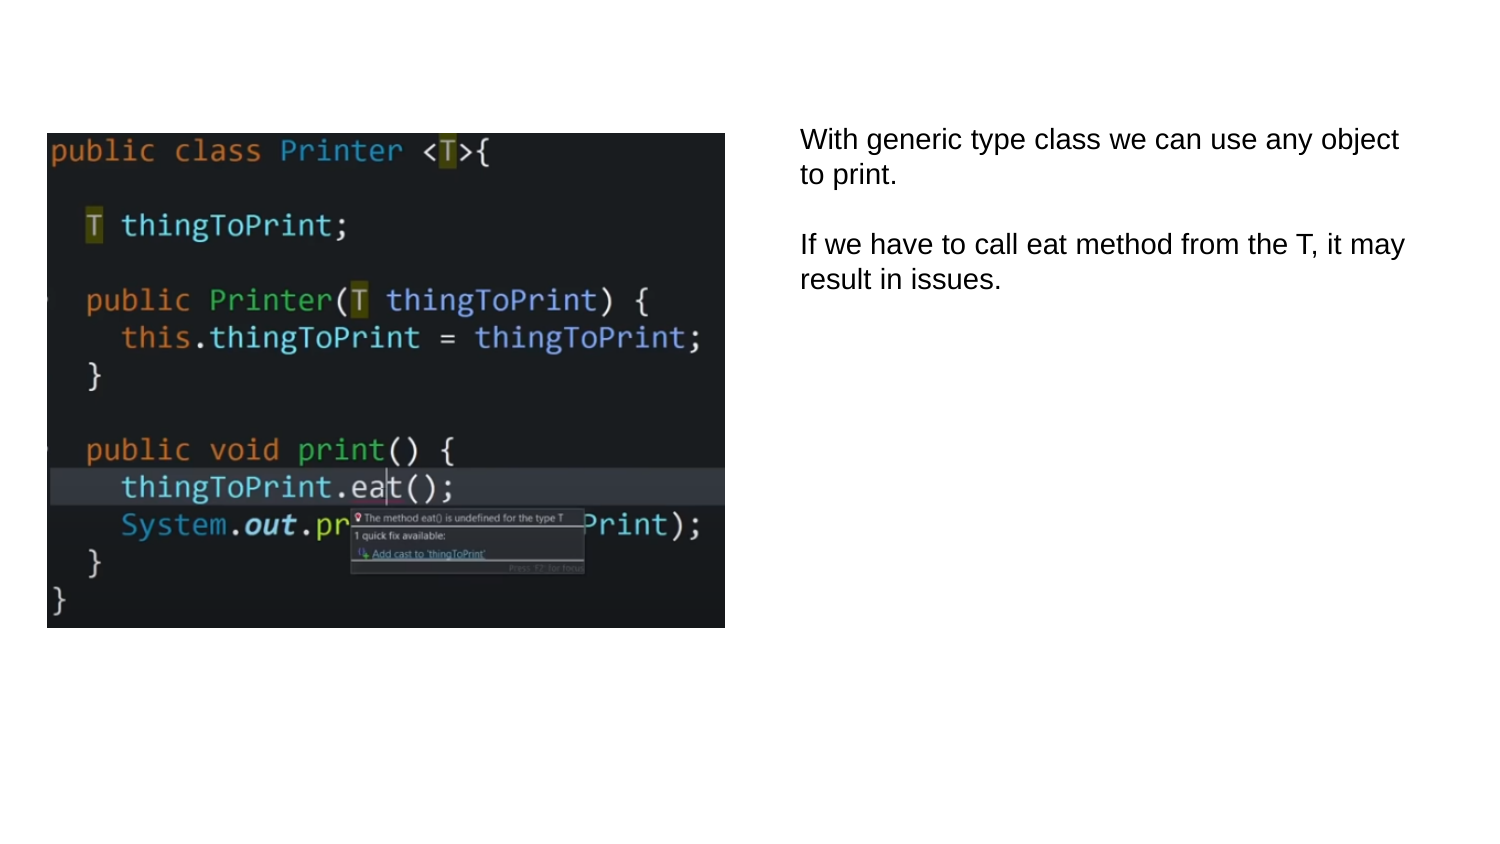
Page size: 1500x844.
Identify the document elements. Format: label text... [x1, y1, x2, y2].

picture [47, 133, 726, 629]
text_box With generic type class we can use any object to print. If we have to call eat method from the T, it may result in issues. [785, 105, 1426, 346]
